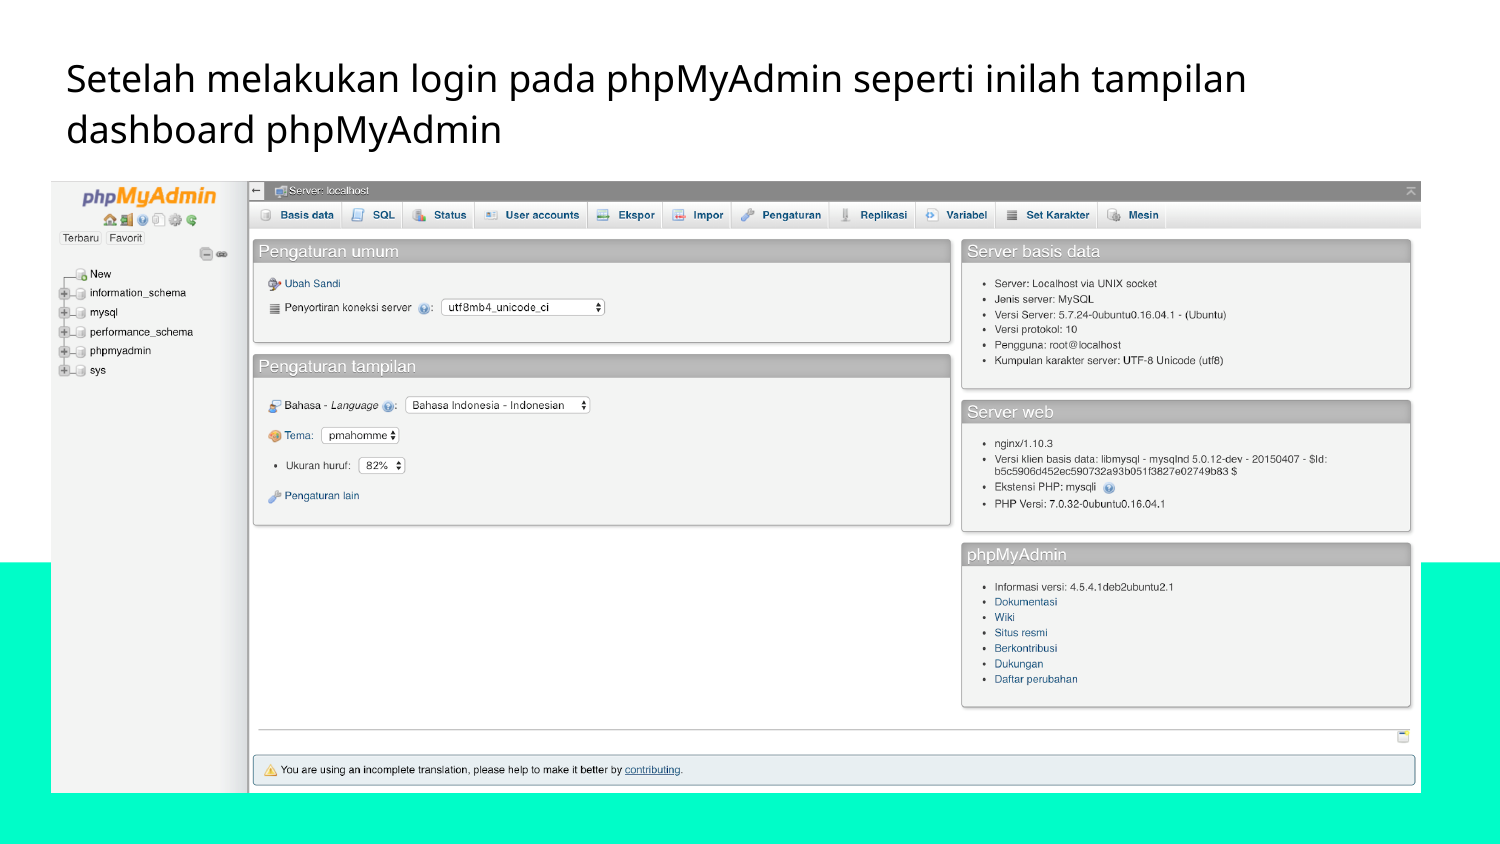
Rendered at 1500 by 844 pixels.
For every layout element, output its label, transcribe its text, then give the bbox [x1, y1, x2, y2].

picture [50, 179, 1421, 794]
subtitle Setelah melakukan login pada phpMyAdmin seperti inilah tampilan dashboard phpMyAdmin [51, 64, 1449, 181]
